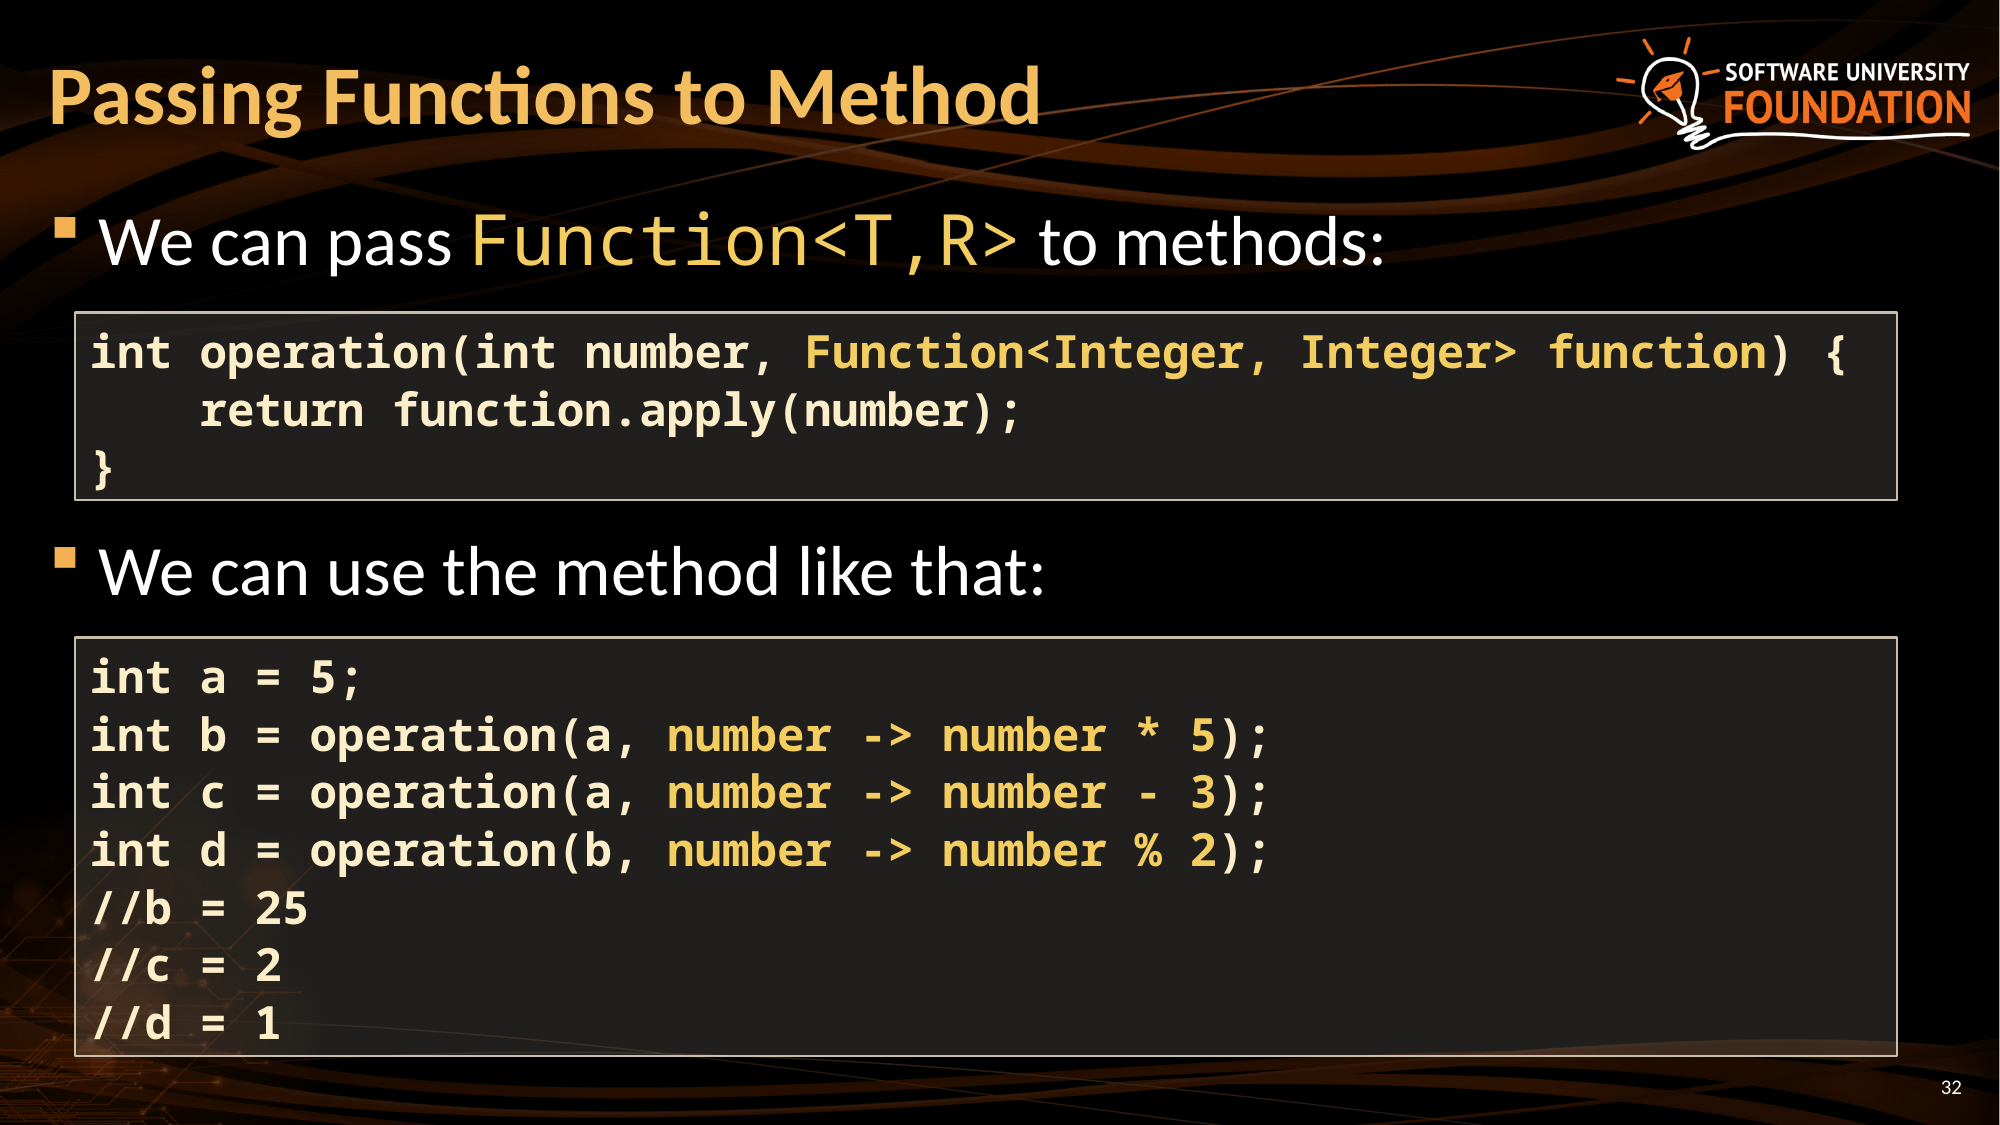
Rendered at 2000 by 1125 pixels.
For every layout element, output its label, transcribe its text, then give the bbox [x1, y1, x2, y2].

text_box int a = 5; int b = operation(a, number -> number * 5); int c = operation(a, number -> number - 3); int d = operation(b, number -> number % 2); //b = 25 //c = 2 //d = 1 [74, 637, 1898, 1057]
picture [0, 0, 2000, 1125]
title Passing Functions to Method [30, 6, 1602, 189]
list We can pass Function<T,R> to methods: We can use the method like that: [31, 188, 1968, 1103]
text_box int operation(int number, Function<Integer, Integer> function) { return function.apply(number); } [74, 312, 1898, 501]
